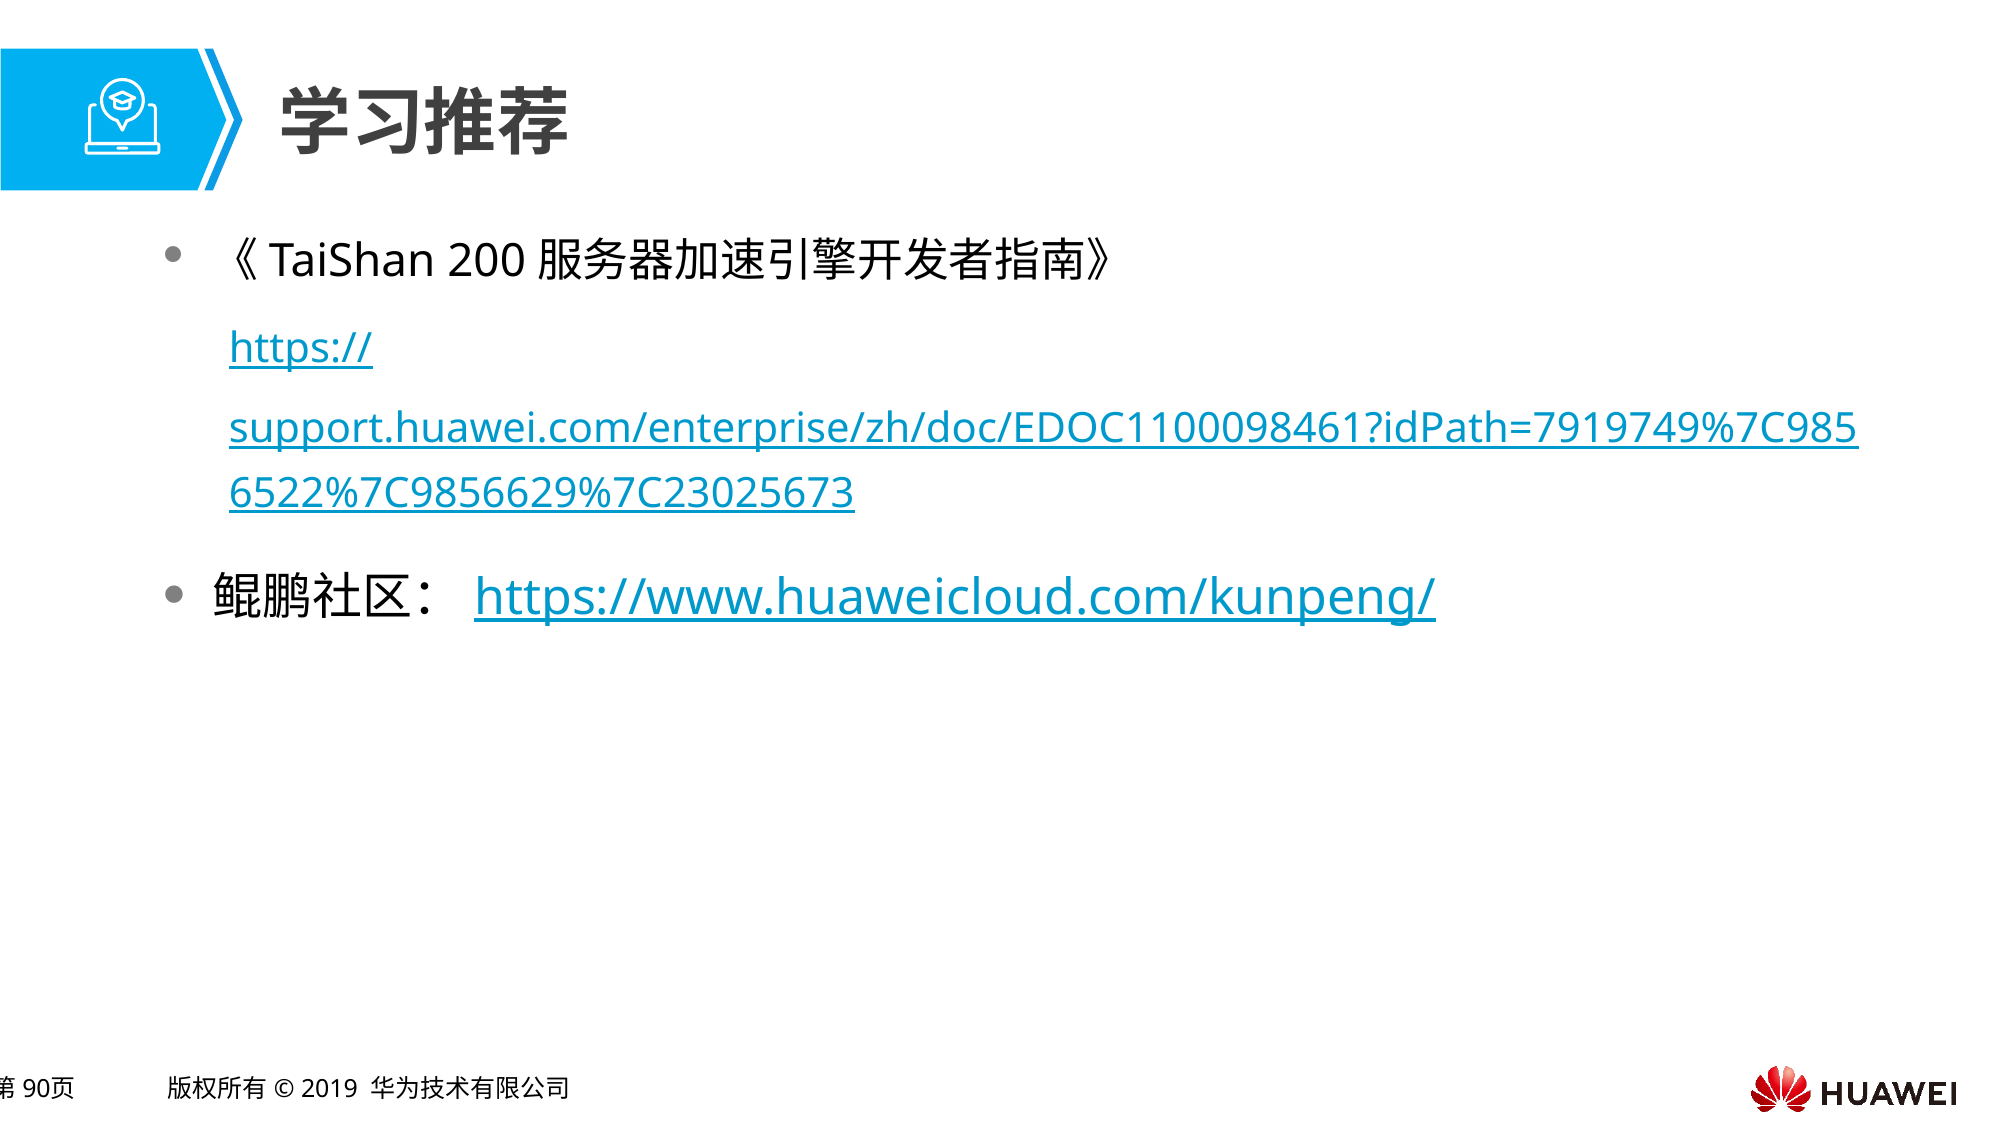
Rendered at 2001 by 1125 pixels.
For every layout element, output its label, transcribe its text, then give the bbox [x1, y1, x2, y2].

picture [1751, 1066, 1956, 1112]
list 《TaiShan 200服务器加速引擎开发者指南》 https://support.huawei.com/enterprise/zh/doc/EDOC1100098461?idPath=7919749%7C9856522%7C9856629%7C23025673 鲲鹏社区：https://www.huaweicloud.com/kunpeng/ [149, 202, 1883, 971]
